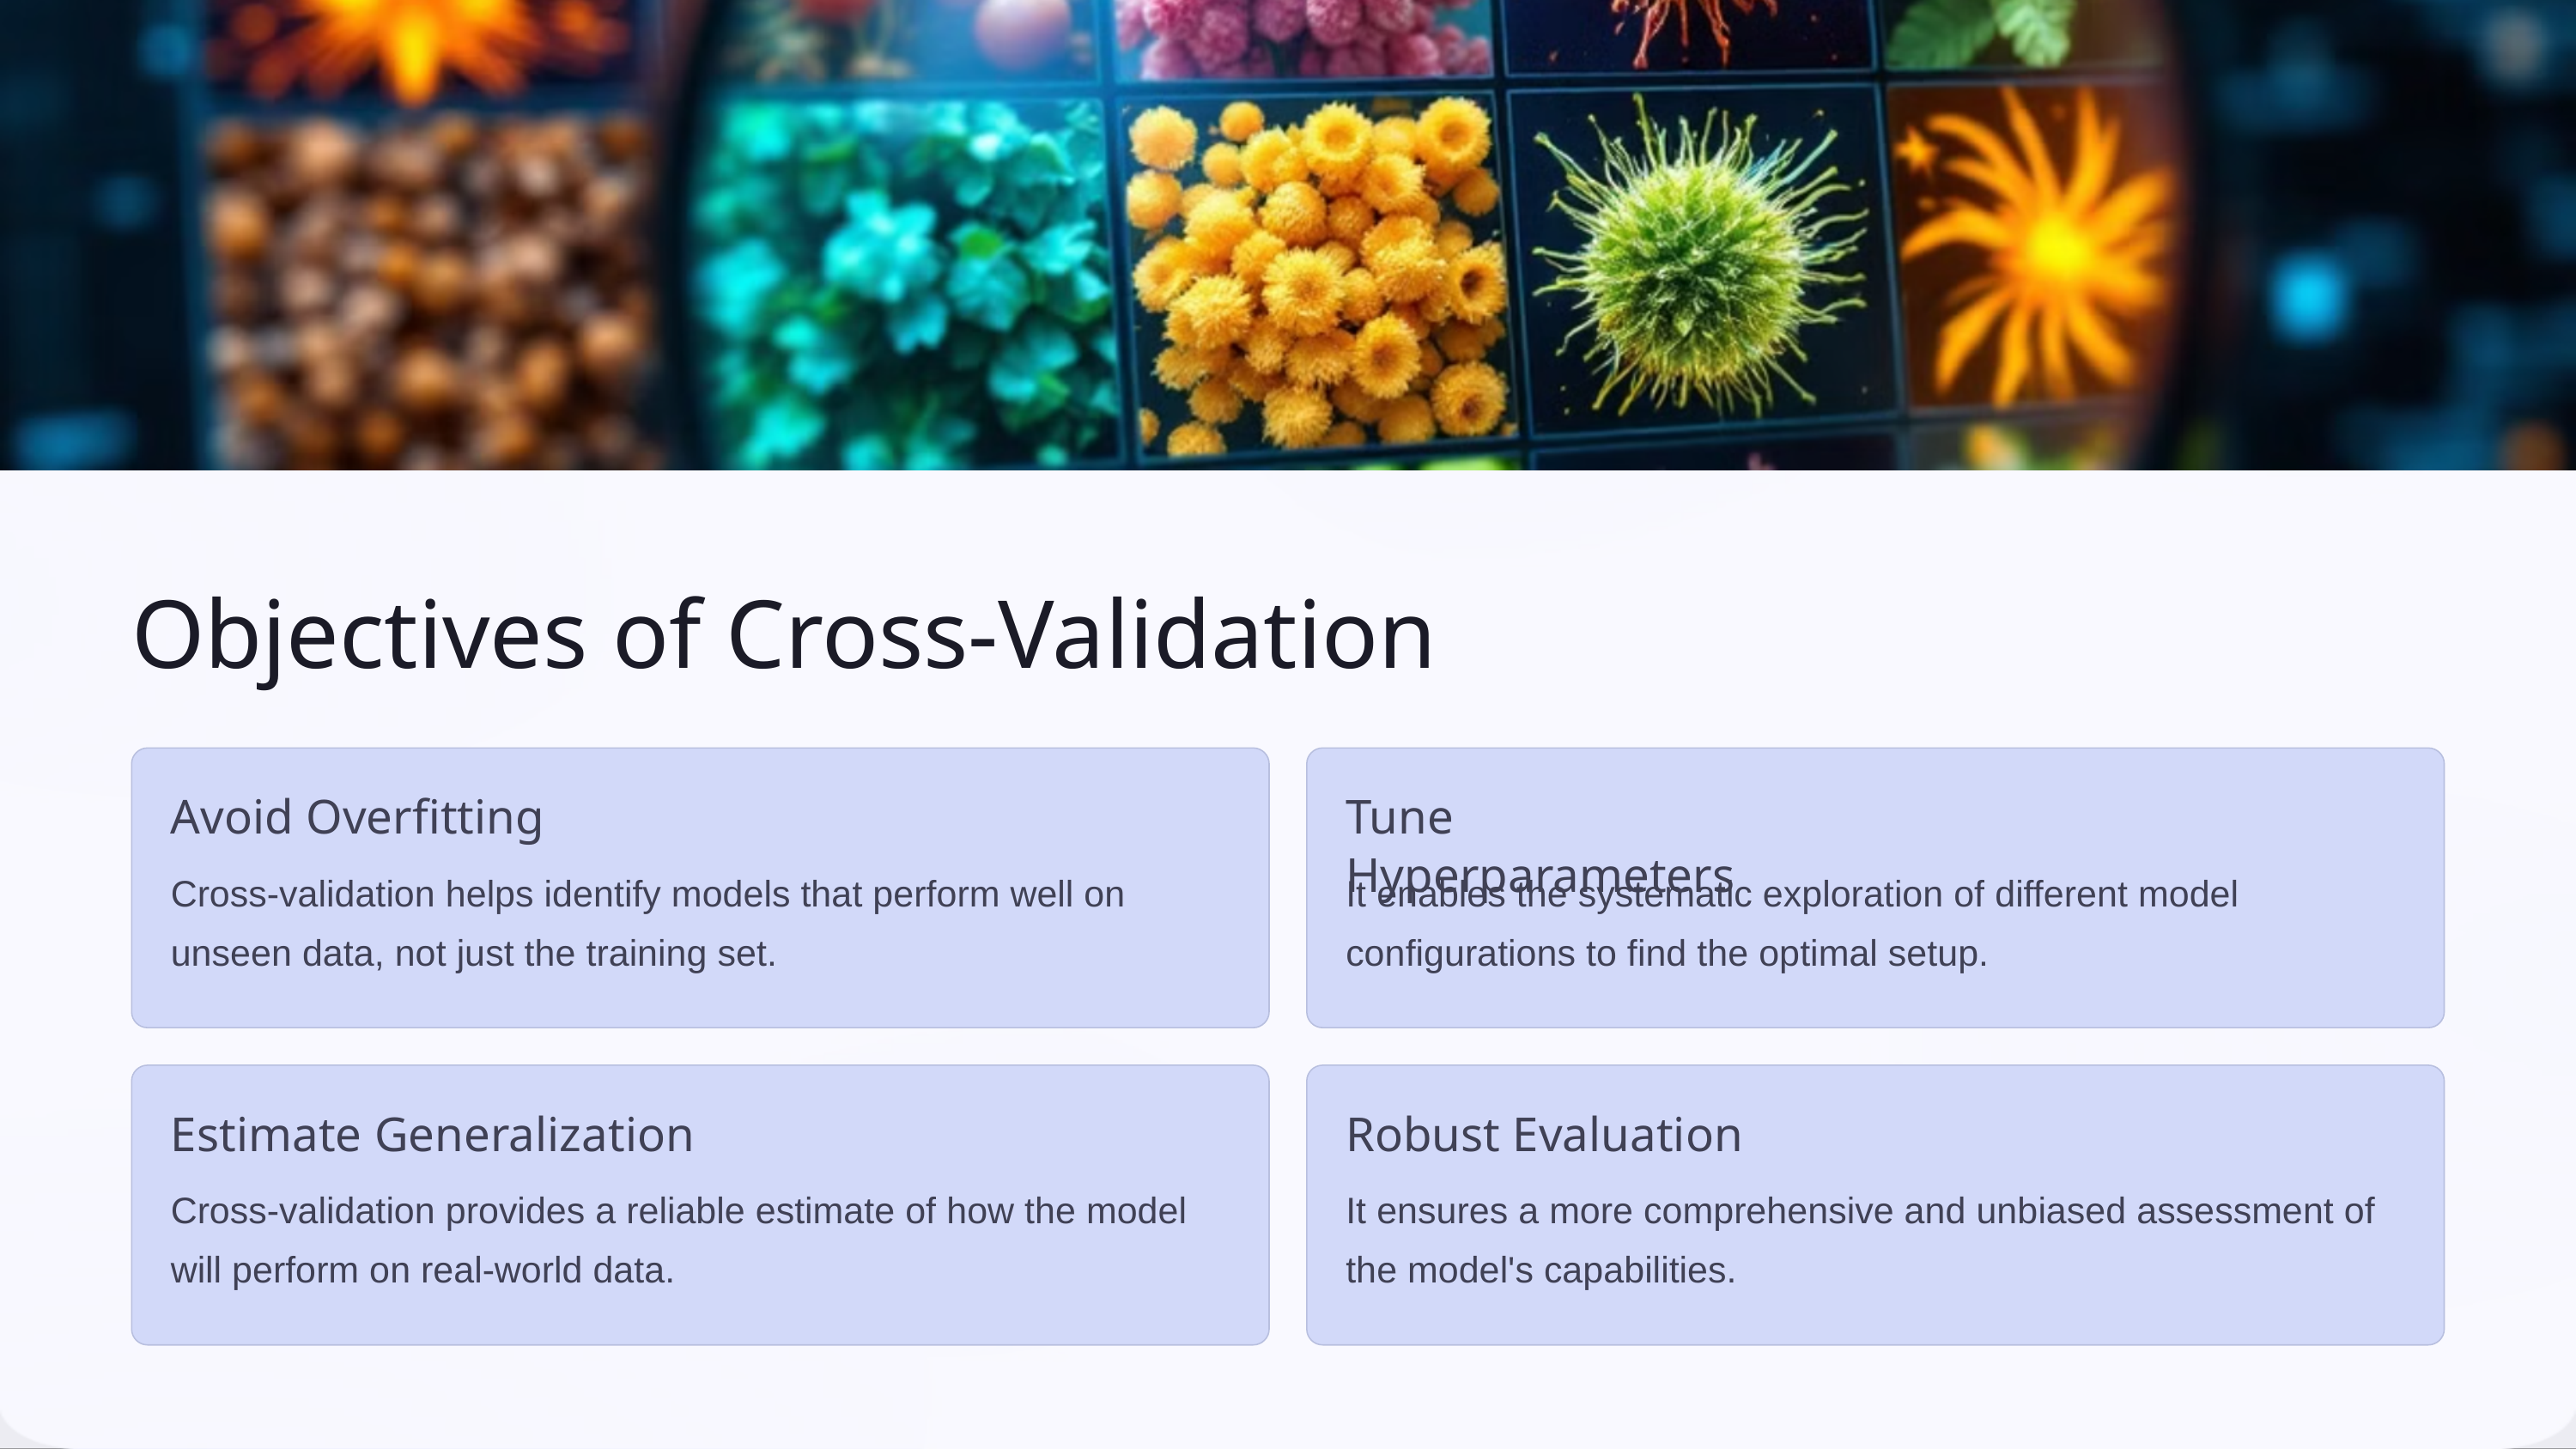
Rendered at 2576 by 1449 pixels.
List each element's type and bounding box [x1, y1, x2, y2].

text_box [1305, 747, 2445, 1029]
text_box [131, 747, 1271, 1029]
text_box [1305, 1064, 2445, 1346]
text_box [0, 0, 2576, 1449]
text_box [131, 1064, 1271, 1346]
